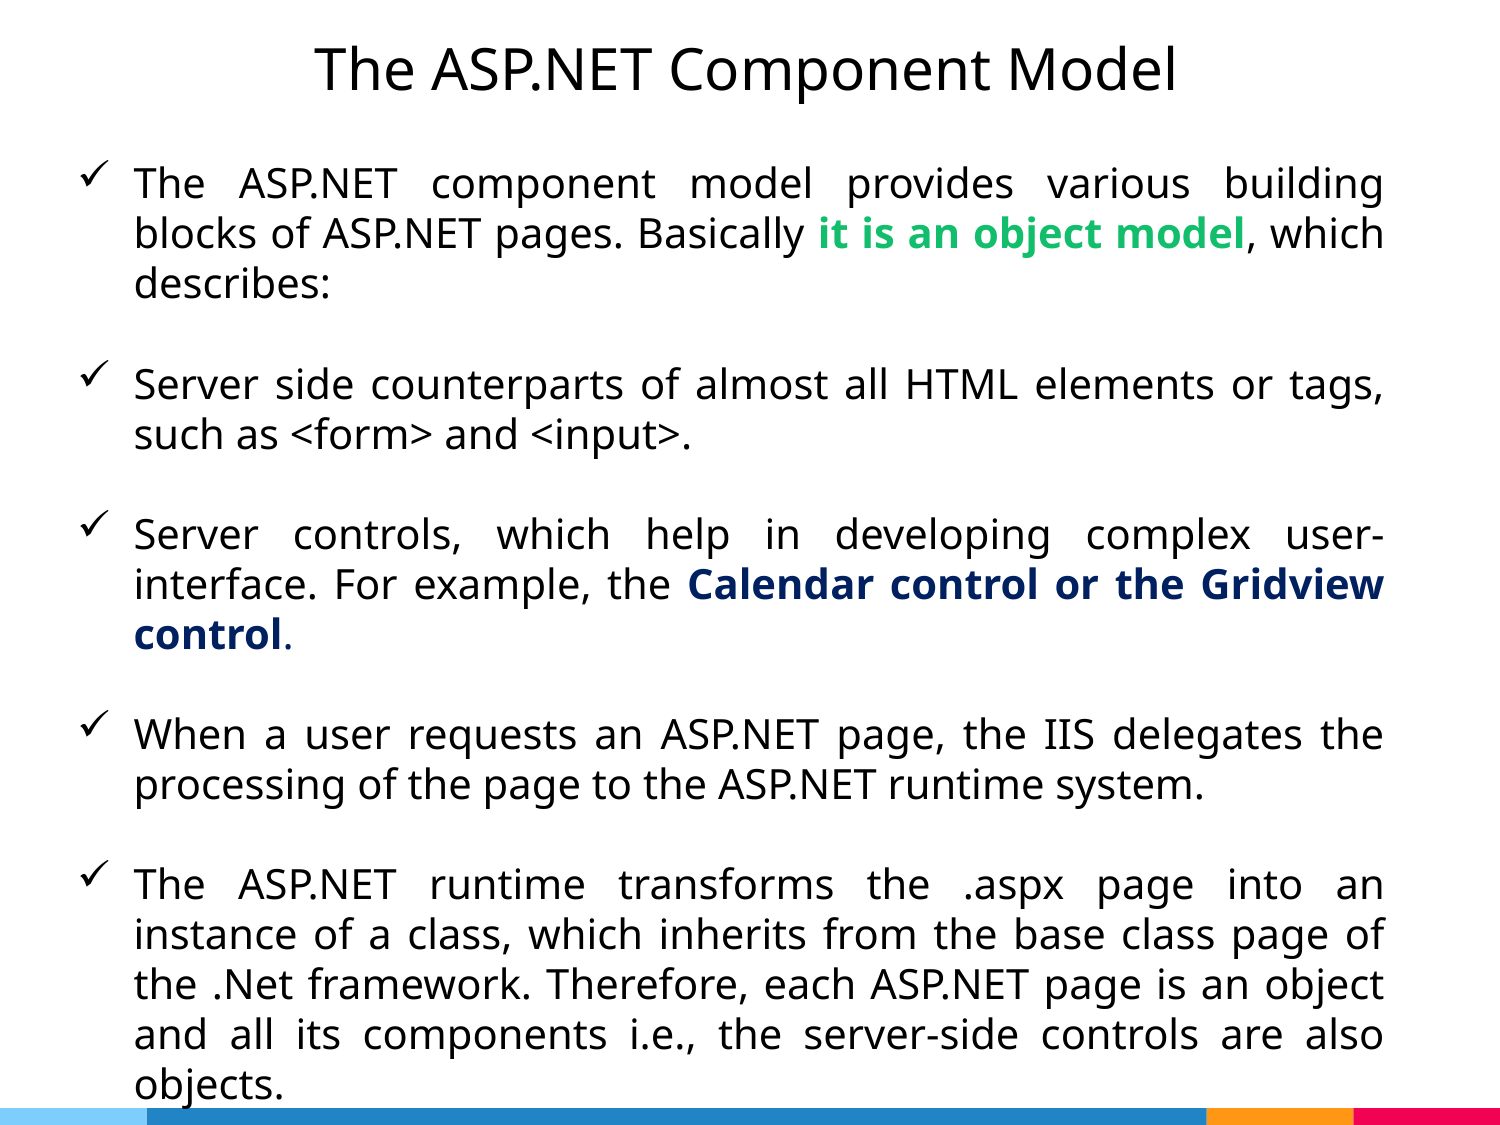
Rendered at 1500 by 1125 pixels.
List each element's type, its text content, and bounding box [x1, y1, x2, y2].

text_box The ASP.NET Component Model [299, 24, 1275, 110]
text_box The ASP.NET component model provides various building blocks of ASP.NET pages. Basically it is an object model, which describes: Server side counterparts of almost all HTML elements or tags, such as <form> and <input>. Server controls, which help in developing complex user-interface. For example, the Calendar control or the Gridview control. When a user requests an ASP.NET page, the IIS delegates the processing of the page to the ASP.NET runtime system. The ASP.NET runtime transforms the .aspx page into an instance of a class, which inherits from the base class page of the .Net framework. Therefore, each ASP.NET page is an object and all its components i.e., the server-side controls are also objects. [62, 149, 1400, 1125]
